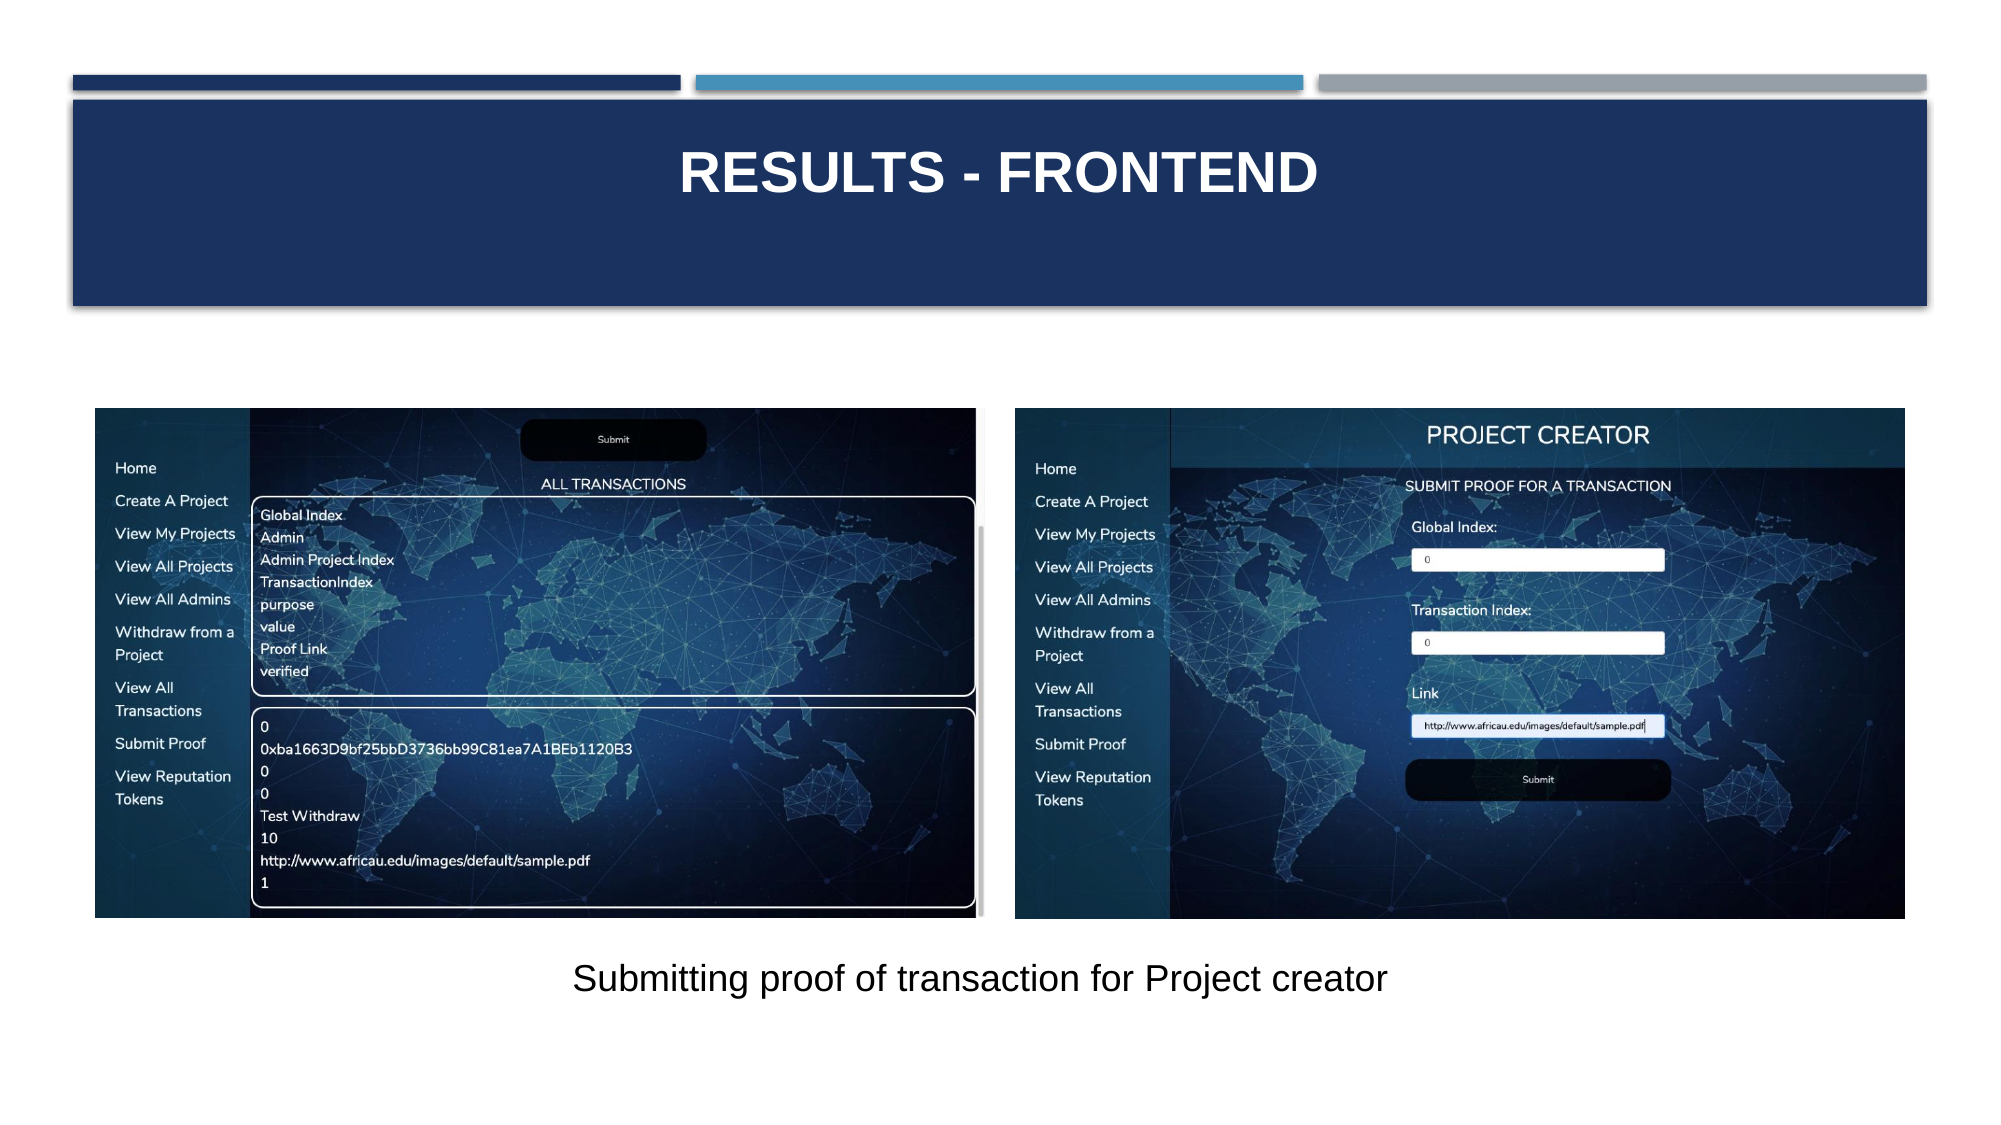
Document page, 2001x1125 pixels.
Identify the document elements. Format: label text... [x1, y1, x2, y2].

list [94, 408, 986, 919]
text_box The following figures depicts the page that allows the project creator to submit proof for a transaction. [95, 940, 1917, 1000]
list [1014, 408, 1906, 919]
title results - frontend [95, 119, 1905, 282]
text_box Submitting proof of transaction for Project creator [557, 946, 1635, 1006]
